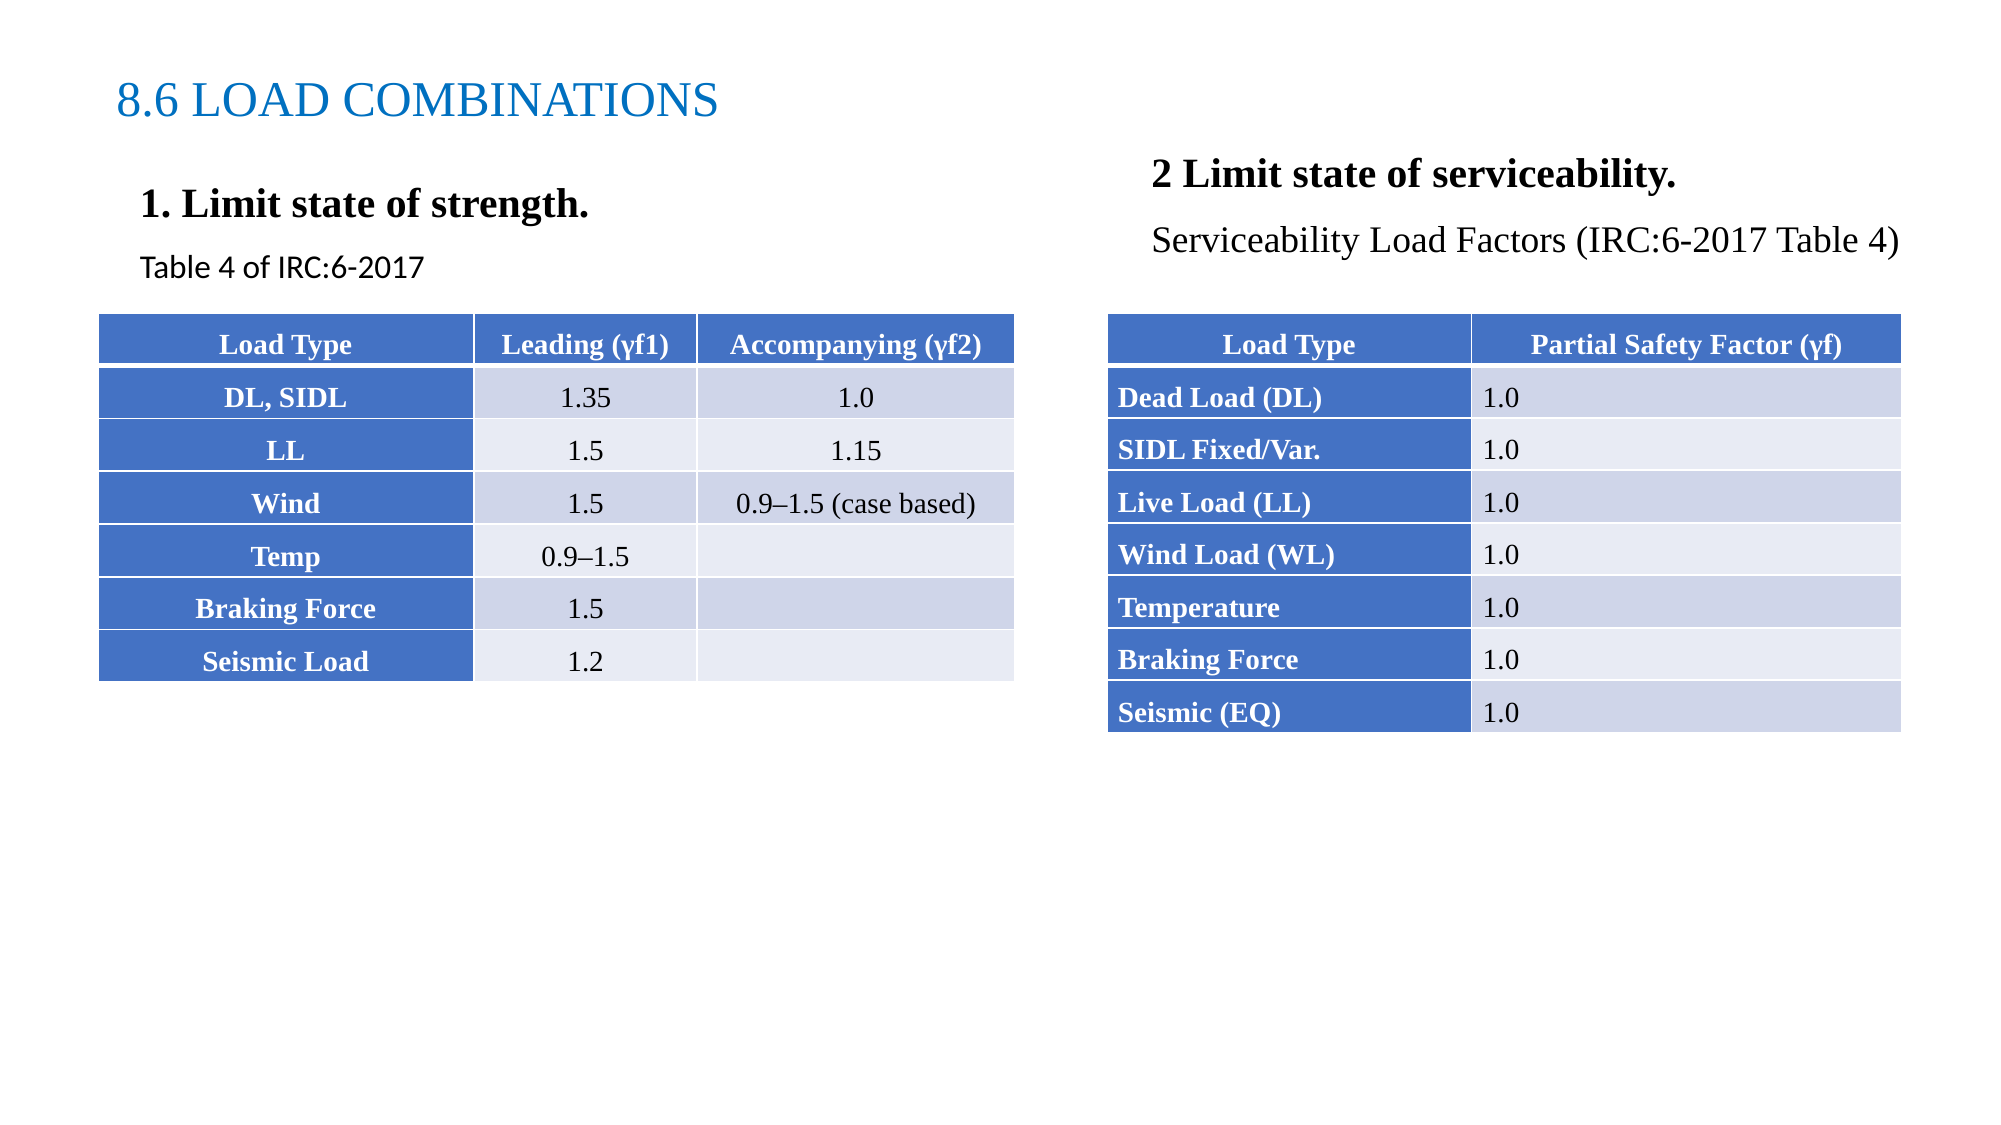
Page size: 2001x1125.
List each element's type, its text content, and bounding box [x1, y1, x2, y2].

table_cell 1.15 [698, 419, 1014, 470]
table_header Accompanying (γf2) [698, 314, 1014, 363]
table_cell 1.0 [1472, 471, 1901, 522]
text_box 2 Limit state of serviceability. Serviceability Load Factors (IRC:6-2017 Table 4) [1136, 134, 2000, 268]
table_cell Dead Load (DL) [1108, 368, 1471, 417]
table_cell 0.9–1.5 (case based) [698, 472, 1014, 523]
table_cell 1.35 [475, 368, 696, 418]
table_cell 1.0 [1472, 419, 1901, 469]
table_cell Wind [99, 472, 473, 523]
table_cell Temperature [1108, 576, 1471, 627]
table_cell SIDL Fixed/Var. [1108, 419, 1471, 469]
table_cell 1.0 [1472, 368, 1901, 417]
table_cell 1.0 [1472, 681, 1901, 732]
table_cell 1.5 [475, 578, 696, 629]
table_cell 1.2 [475, 630, 696, 681]
text_box 1. Limit state of strength. Table 4 of IRC:6-2017 [125, 164, 1125, 293]
table_header Leading (γf1) [475, 314, 696, 363]
table_cell 1.5 [475, 472, 696, 523]
table_cell 1.0 [1472, 576, 1901, 627]
table_cell Wind Load (WL) [1108, 524, 1471, 574]
table_cell [698, 578, 1014, 629]
table_cell Seismic (EQ) [1108, 681, 1471, 732]
table_cell Seismic Load [99, 630, 473, 681]
table_cell DL, SIDL [99, 368, 473, 418]
table_cell LL [99, 419, 473, 470]
table_cell 1.0 [698, 368, 1014, 418]
table_cell 1.5 [475, 419, 696, 470]
table_header Partial Safety Factor (γf) [1472, 314, 1901, 363]
table_cell Temp [99, 525, 473, 576]
table_header Load Type [1108, 314, 1471, 363]
table_cell Live Load (LL) [1108, 471, 1471, 522]
table_cell 0.9–1.5 [475, 525, 696, 576]
table_cell 1.0 [1472, 629, 1901, 679]
table_cell [698, 525, 1014, 576]
table_cell Braking Force [1108, 629, 1471, 679]
table_cell [698, 630, 1014, 681]
table_cell Braking Force [99, 578, 473, 629]
text_box 8.6 LOAD COMBINATIONS [101, 58, 735, 134]
table_cell 1.0 [1472, 524, 1901, 574]
table_header Load Type [99, 314, 473, 363]
